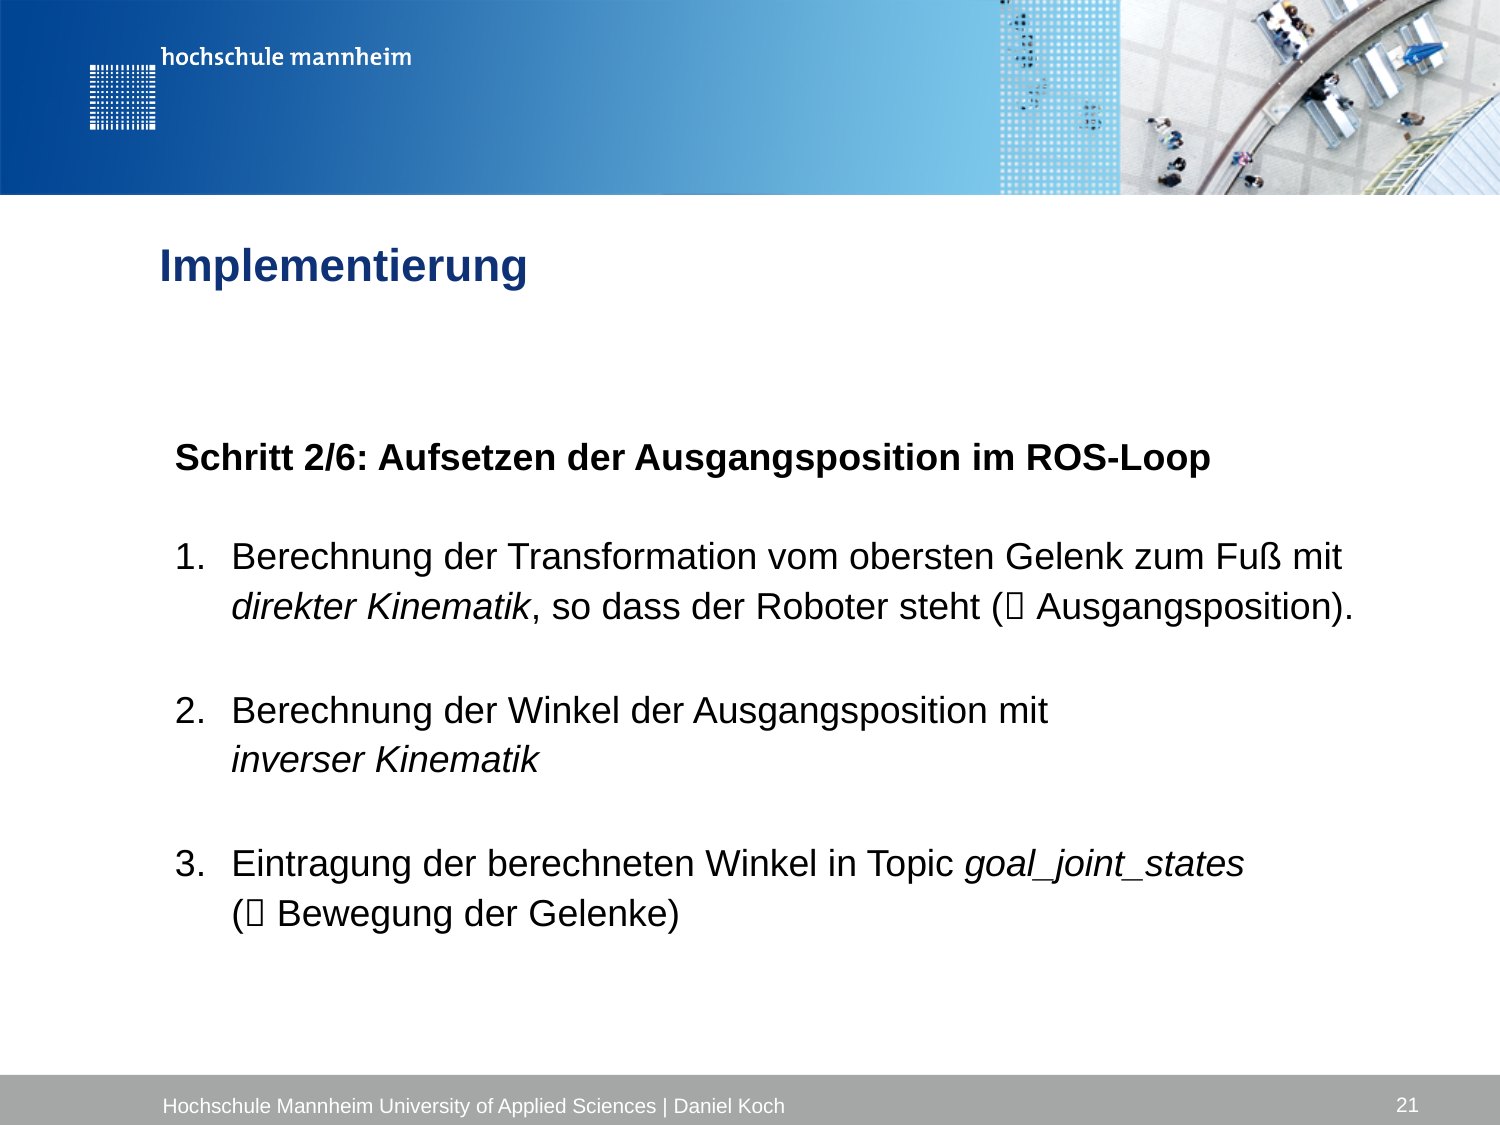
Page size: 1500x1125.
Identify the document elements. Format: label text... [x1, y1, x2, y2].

footer Hochschule Mannheim University of Applied Sciences | Daniel Koch [162, 1087, 1010, 1118]
slide_number 21 [1083, 1074, 1434, 1125]
text_box Schritt 2/6: Aufsetzen der Ausgangsposition im ROS-Loop Berechnung der Transformation vom obersten Gelenk zum Fuß mit direkter Kinematik, so dass der Roboter steht ( Ausgangsposition). Berechnung der Winkel der Ausgangsposition mit inverser Kinematik Eintragung der berechneten Winkel in Topic goal_joint_states ( Bewegung der Gelenke) [160, 420, 1425, 1012]
picture [0, 0, 1500, 195]
text_box Implementierung [159, 230, 1424, 361]
